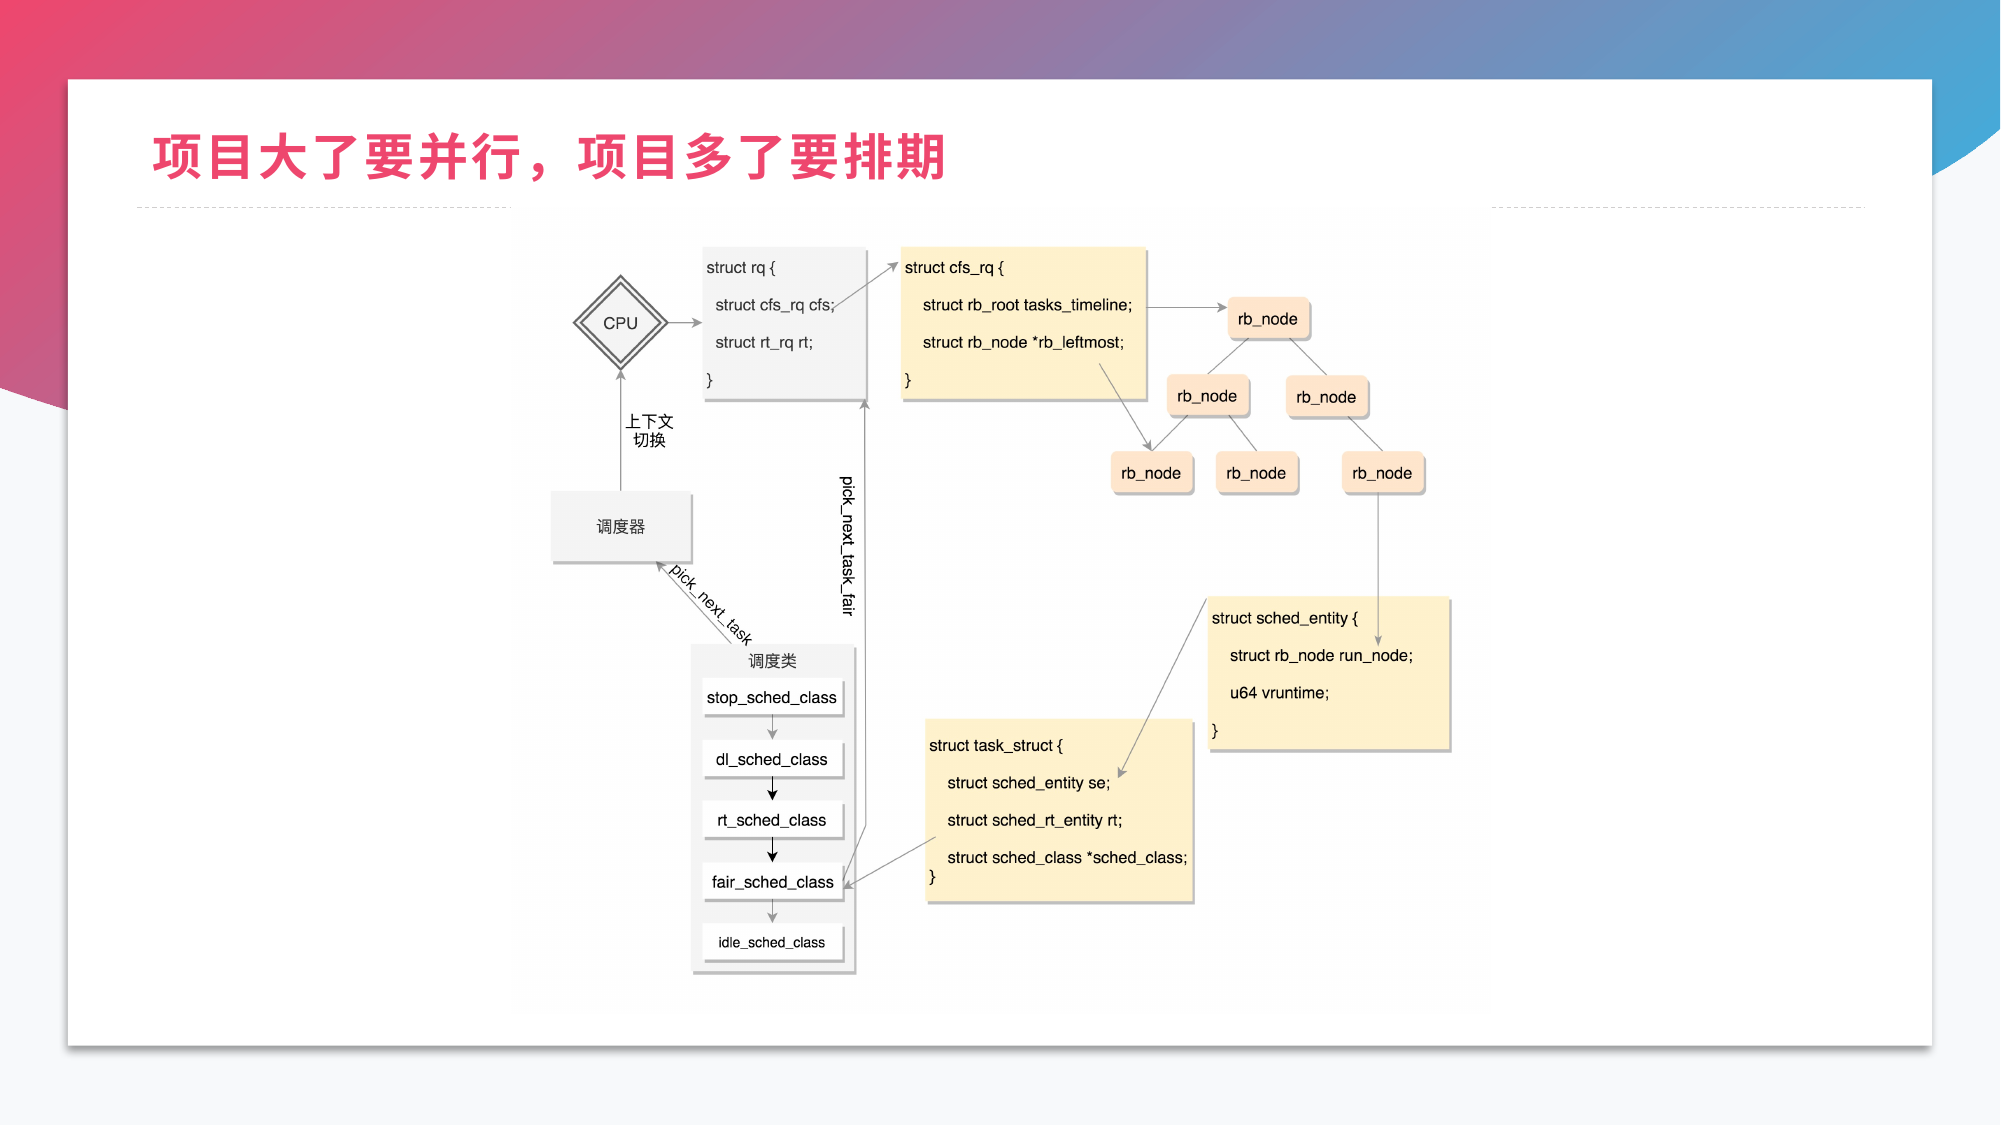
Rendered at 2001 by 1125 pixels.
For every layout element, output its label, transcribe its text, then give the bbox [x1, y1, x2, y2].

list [510, 207, 1491, 1014]
title 项目大了要并行，项目多了要排期 [137, 111, 1863, 208]
